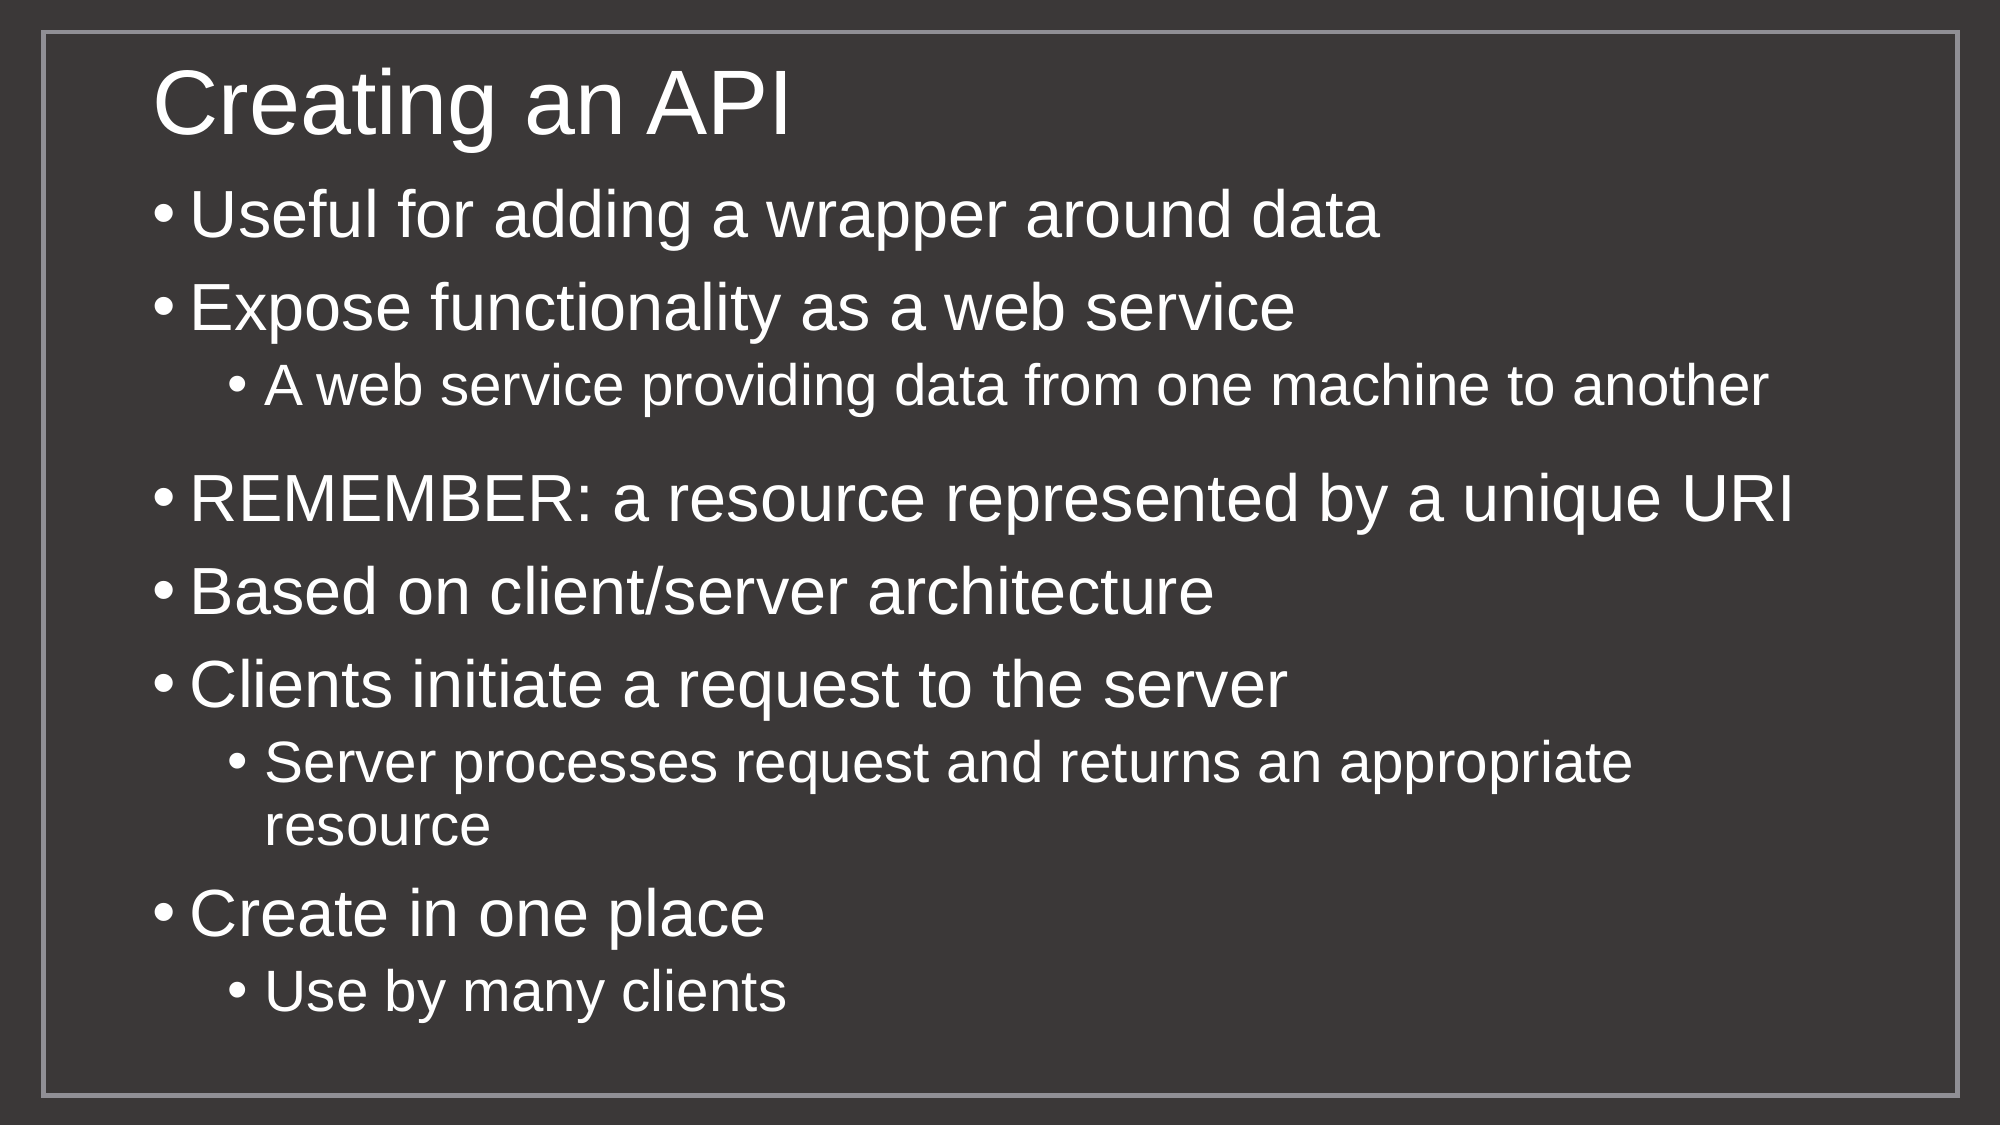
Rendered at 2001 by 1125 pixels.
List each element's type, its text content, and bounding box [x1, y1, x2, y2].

list Useful for adding a wrapper around data Expose functionality as a web service A web service providing data from one machine to another REMEMBER: a resource represented by a unique URI Based on client/server architecture Clients initiate a request to the server Server processes request and returns an appropriate resource Create in one place Use by many clients [137, 172, 1863, 1087]
title Creating an API [137, 19, 1863, 172]
